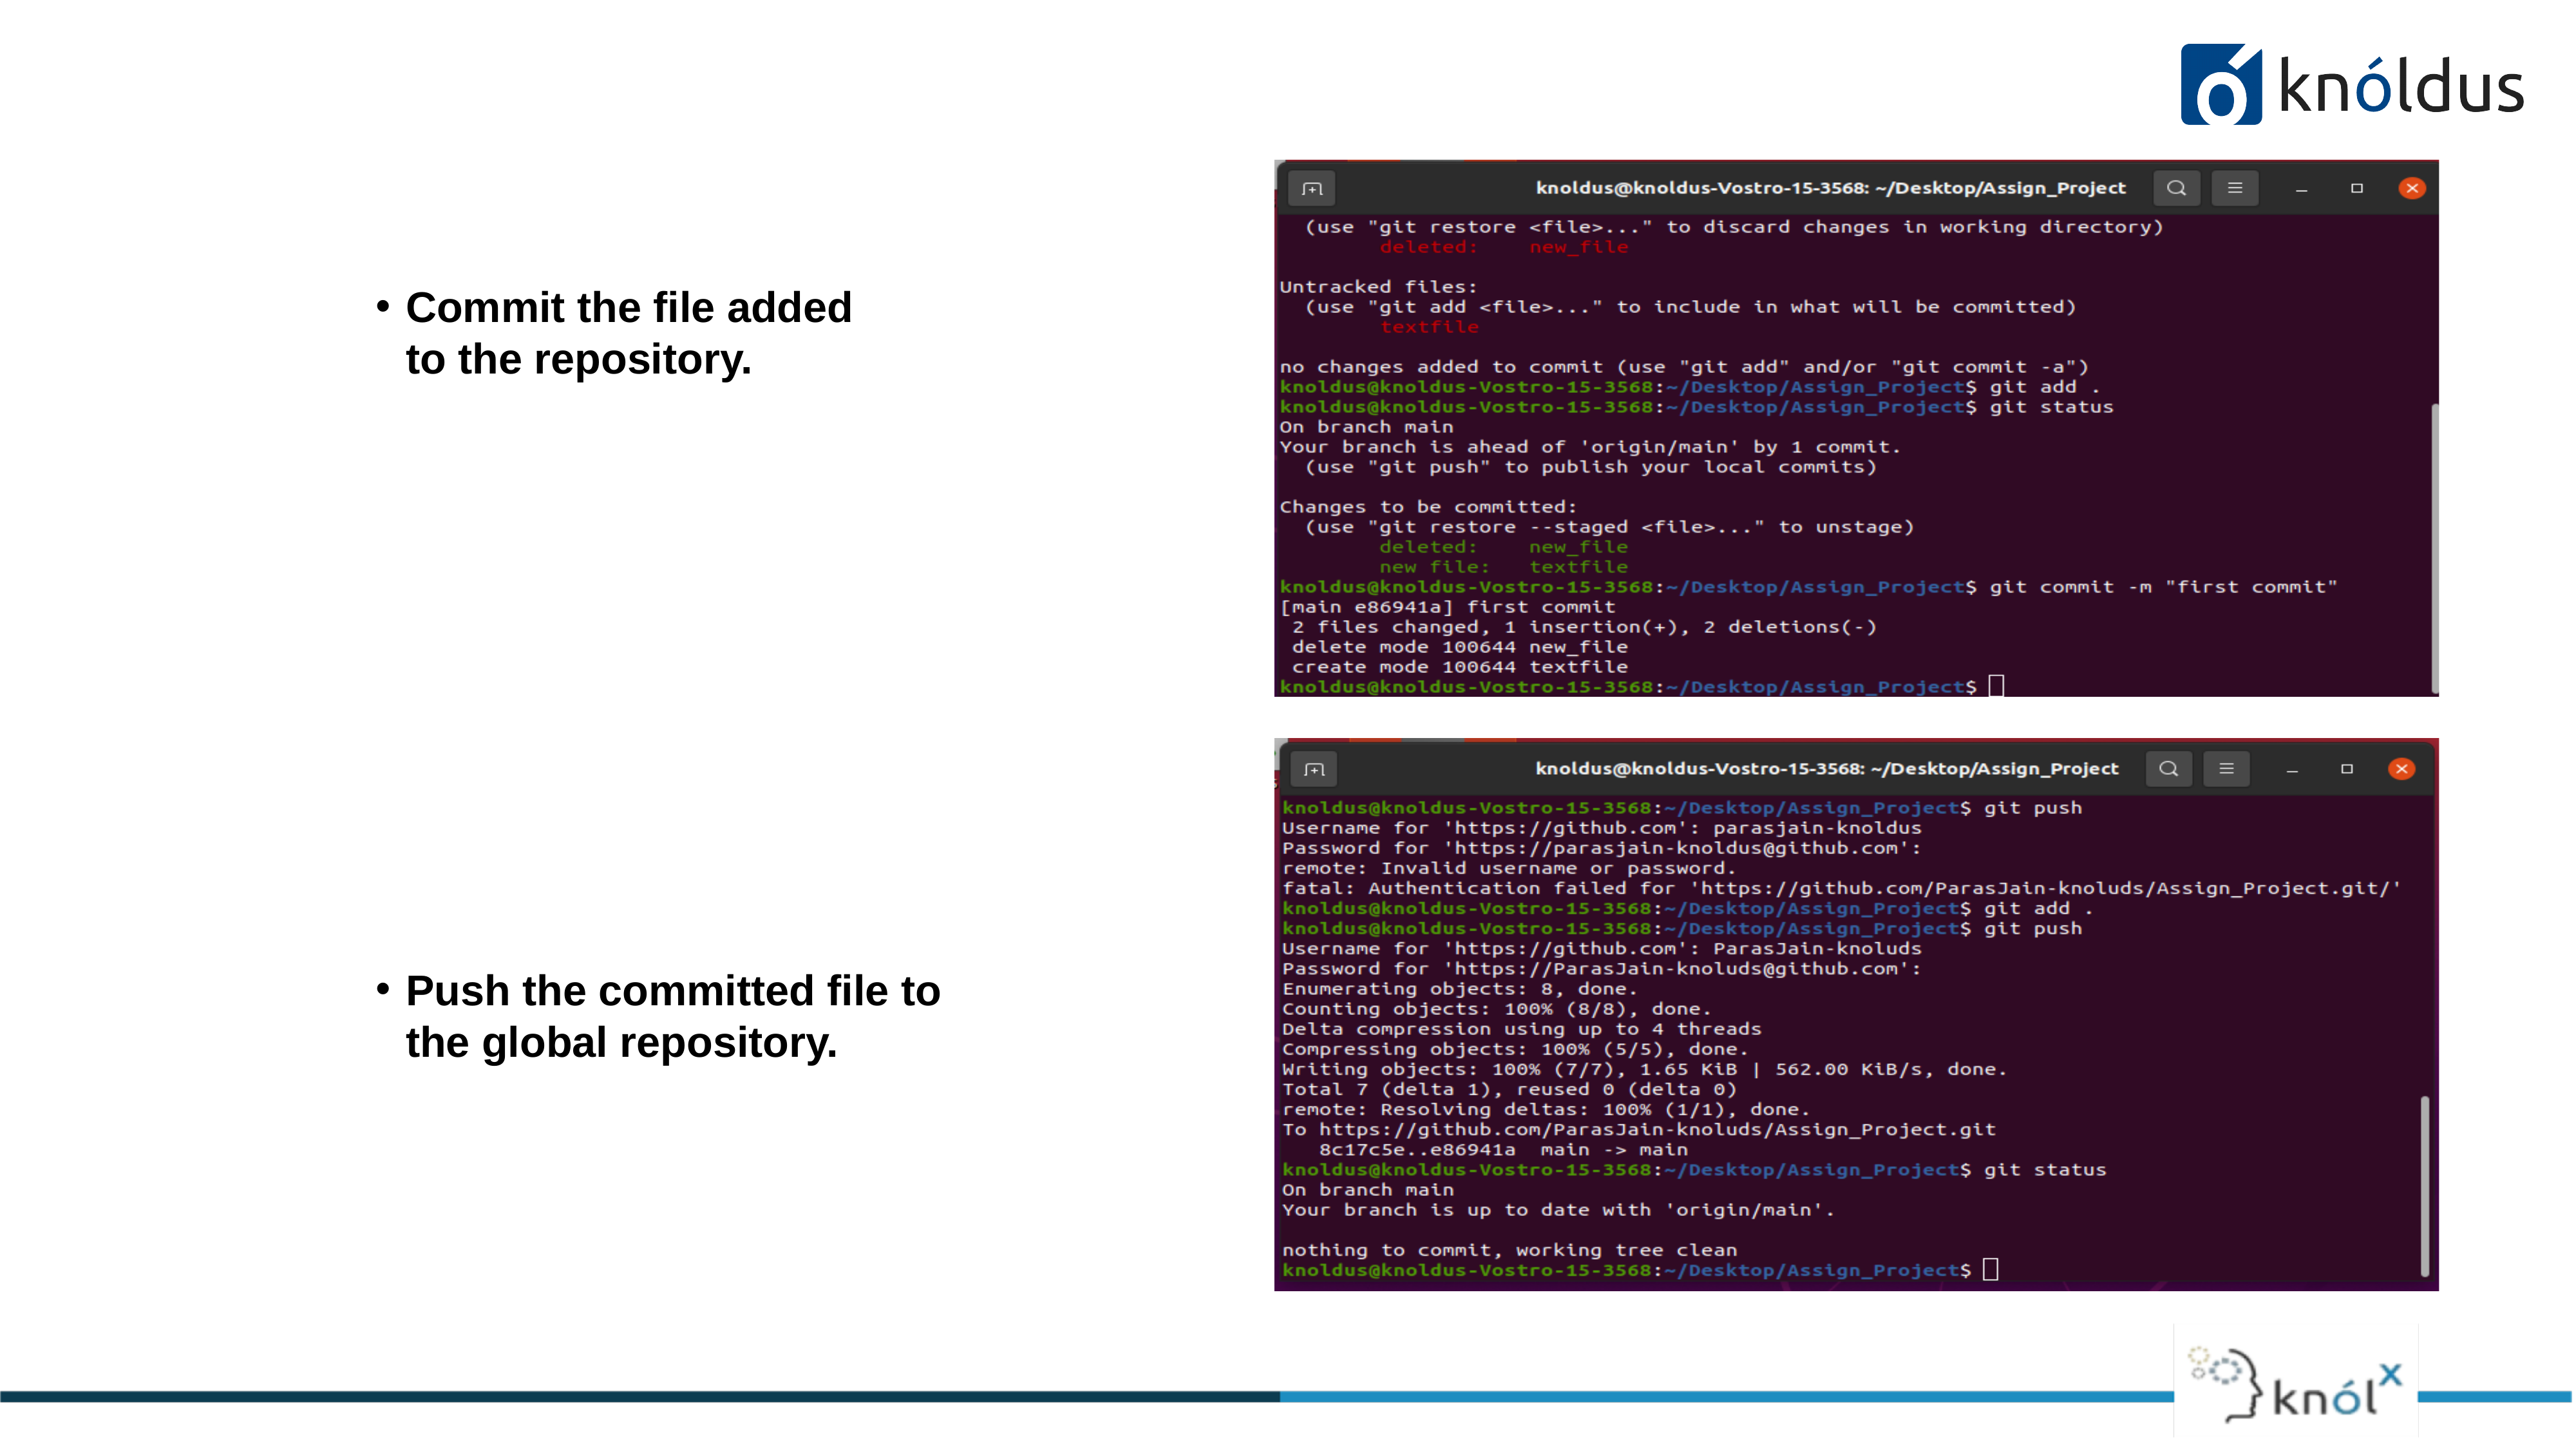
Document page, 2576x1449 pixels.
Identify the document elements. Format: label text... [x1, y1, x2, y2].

picture [1274, 159, 2439, 697]
text_box Commit the file added to the repository. [366, 274, 914, 388]
picture [0, 1323, 2572, 1437]
picture [2181, 44, 2524, 125]
picture [1274, 738, 2439, 1292]
text_box Push the committed file to the global repository. [366, 958, 959, 1071]
